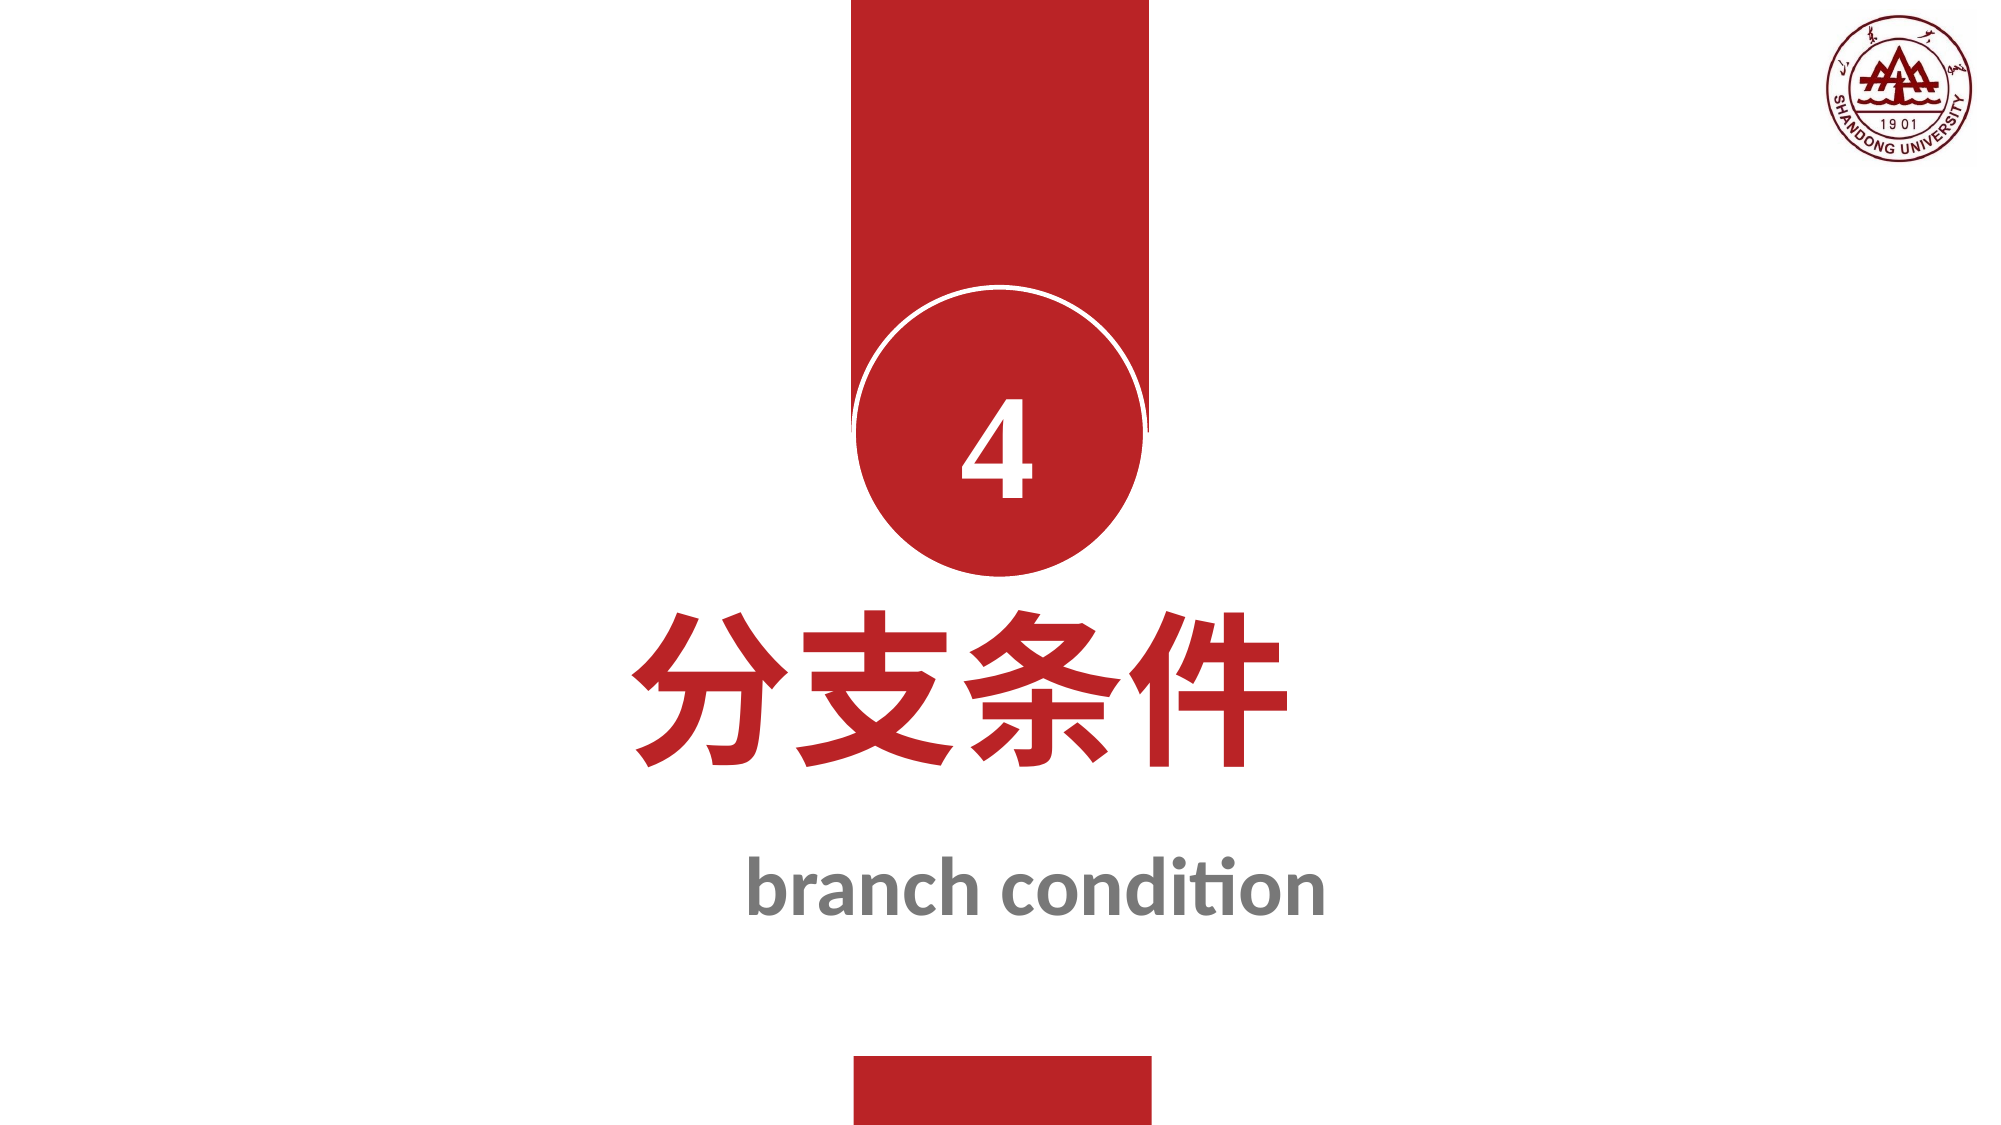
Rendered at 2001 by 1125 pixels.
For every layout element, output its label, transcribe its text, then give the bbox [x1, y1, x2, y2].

text_box [884, 285, 1115, 340]
picture [1820, 9, 1977, 167]
text_box [851, 1054, 1154, 1125]
text_box [893, 536, 1106, 582]
text_box [851, 347, 879, 520]
text_box [849, 0, 1151, 434]
text_box [1117, 343, 1148, 523]
text_box 分支条件 branch condition [606, 632, 1390, 939]
text_box 4 [879, 340, 1117, 536]
